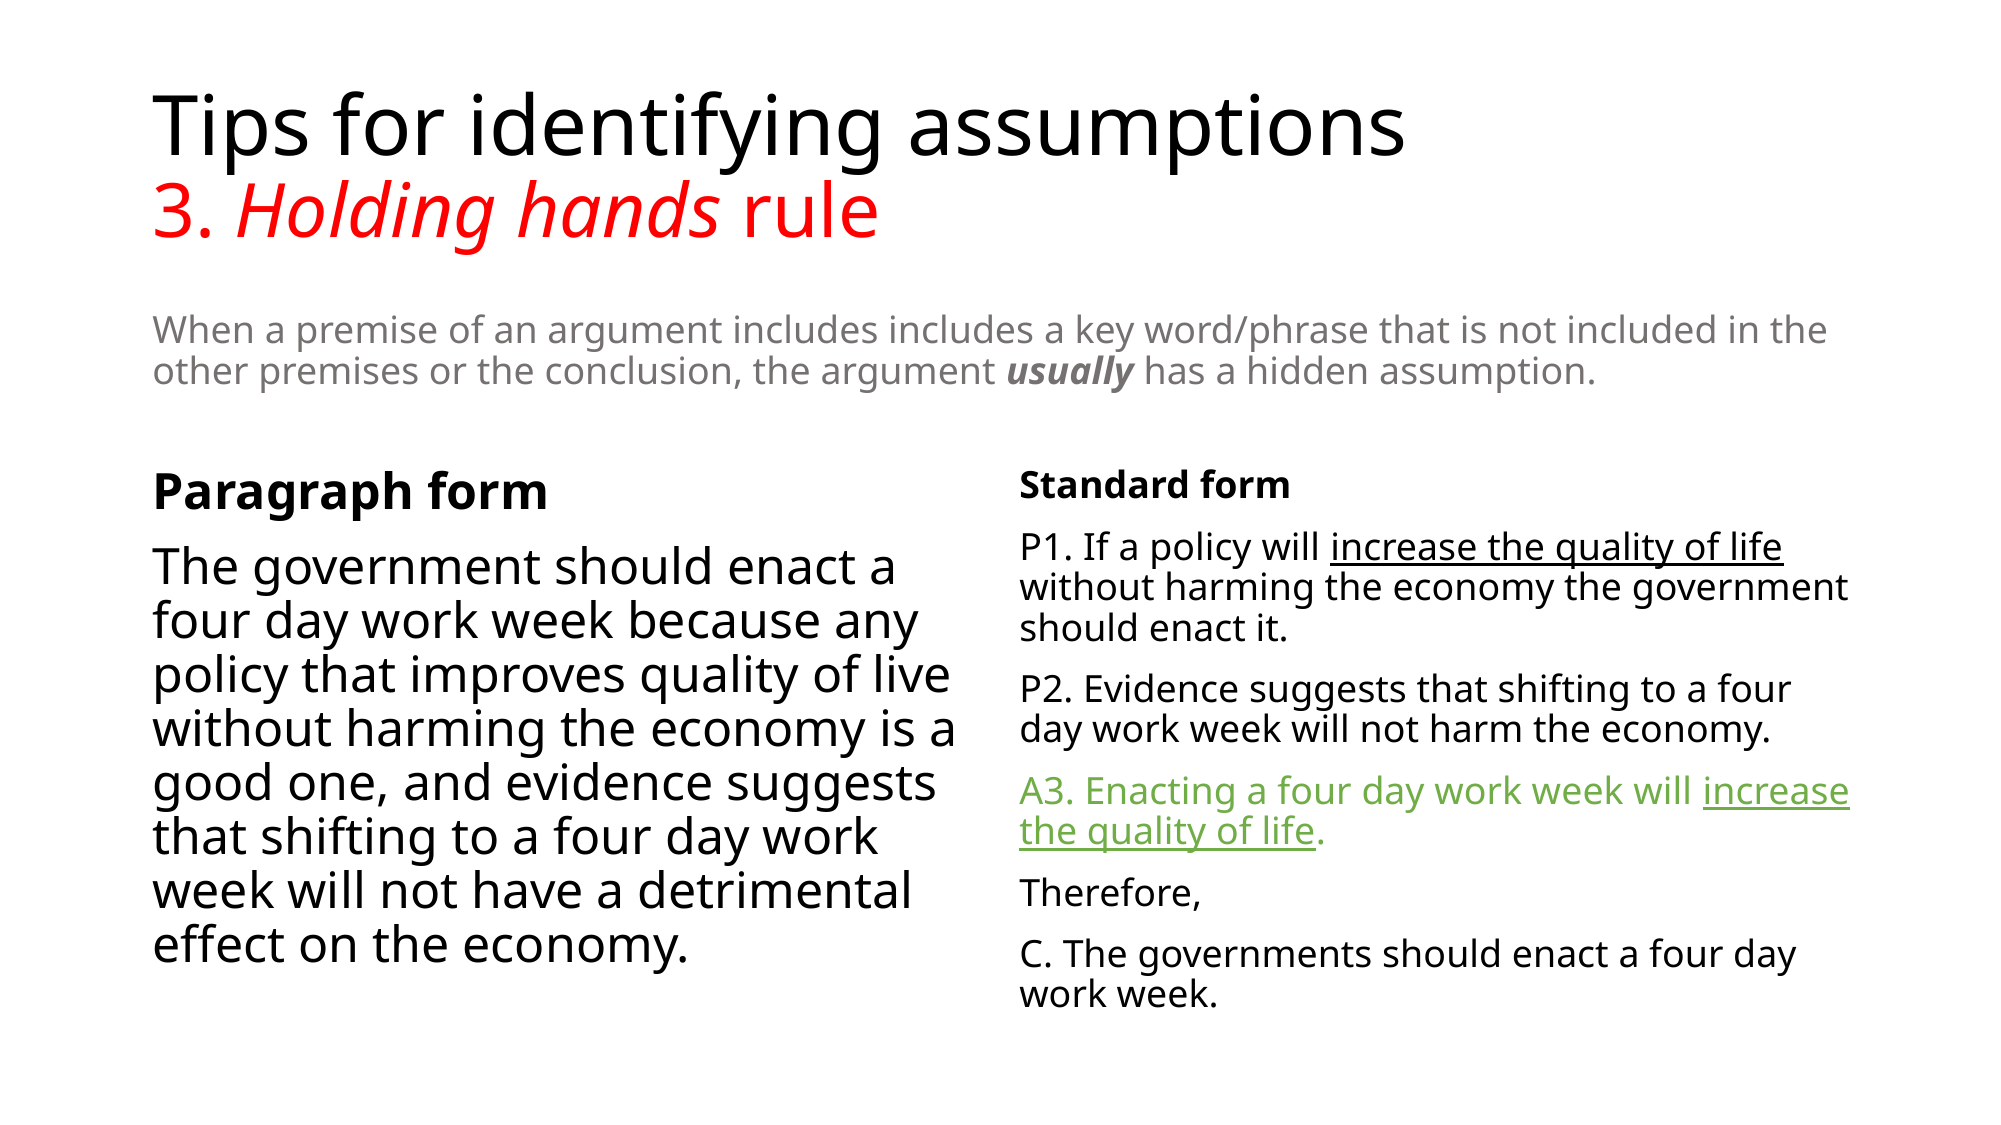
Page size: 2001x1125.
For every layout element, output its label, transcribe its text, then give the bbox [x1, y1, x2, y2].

text_box Standard form P1. If a policy will increase the quality of life without harming the economy the government should enact it. P2. Evidence suggests that shifting to a four day work week will not harm the economy. A3. Enacting a four day work week will increase the quality of life. Therefore, C. The governments should enact a four day work week. [1004, 459, 1867, 1013]
title Tips for identifying assumptions 3. Holding hands rule [137, 59, 1863, 278]
list When a premise of an argument includes includes a key word/phrase that is not included in the other premises or the conclusion, the argument usually has a hidden assumption. [137, 304, 1863, 433]
text_box Paragraph form The government should enact a four day work week because any policy that improves quality of live without harming the economy is a good one, and evidence suggests that shifting to a four day work week will not have a detrimental effect on the economy. [137, 459, 1000, 1013]
